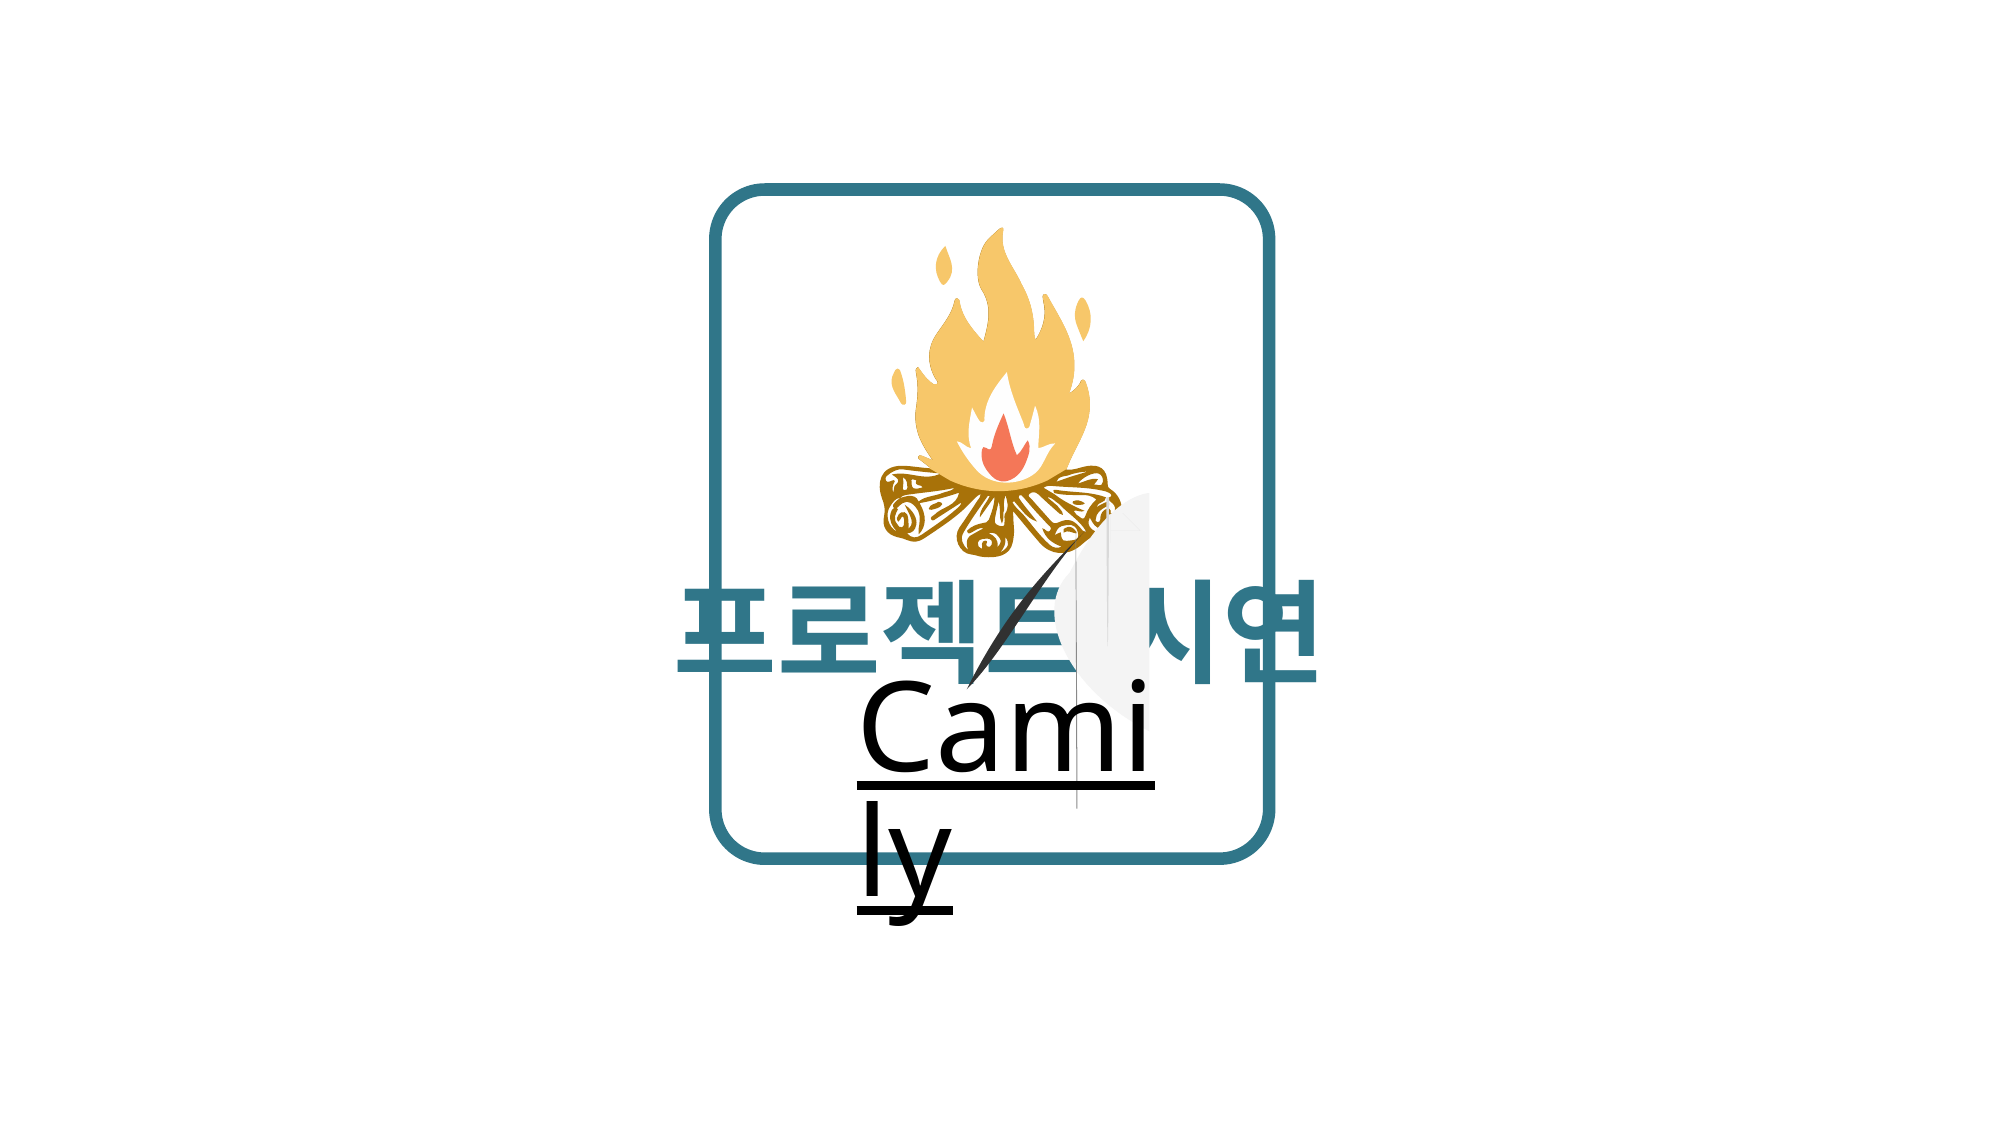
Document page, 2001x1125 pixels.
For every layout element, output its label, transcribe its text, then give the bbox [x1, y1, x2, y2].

text_box Camily [841, 639, 1171, 825]
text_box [879, 227, 1122, 558]
text_box 프로젝트 시연 [1271, 554, 1344, 704]
text_box 프로젝트 시연 [656, 554, 714, 704]
text_box [714, 188, 1271, 860]
